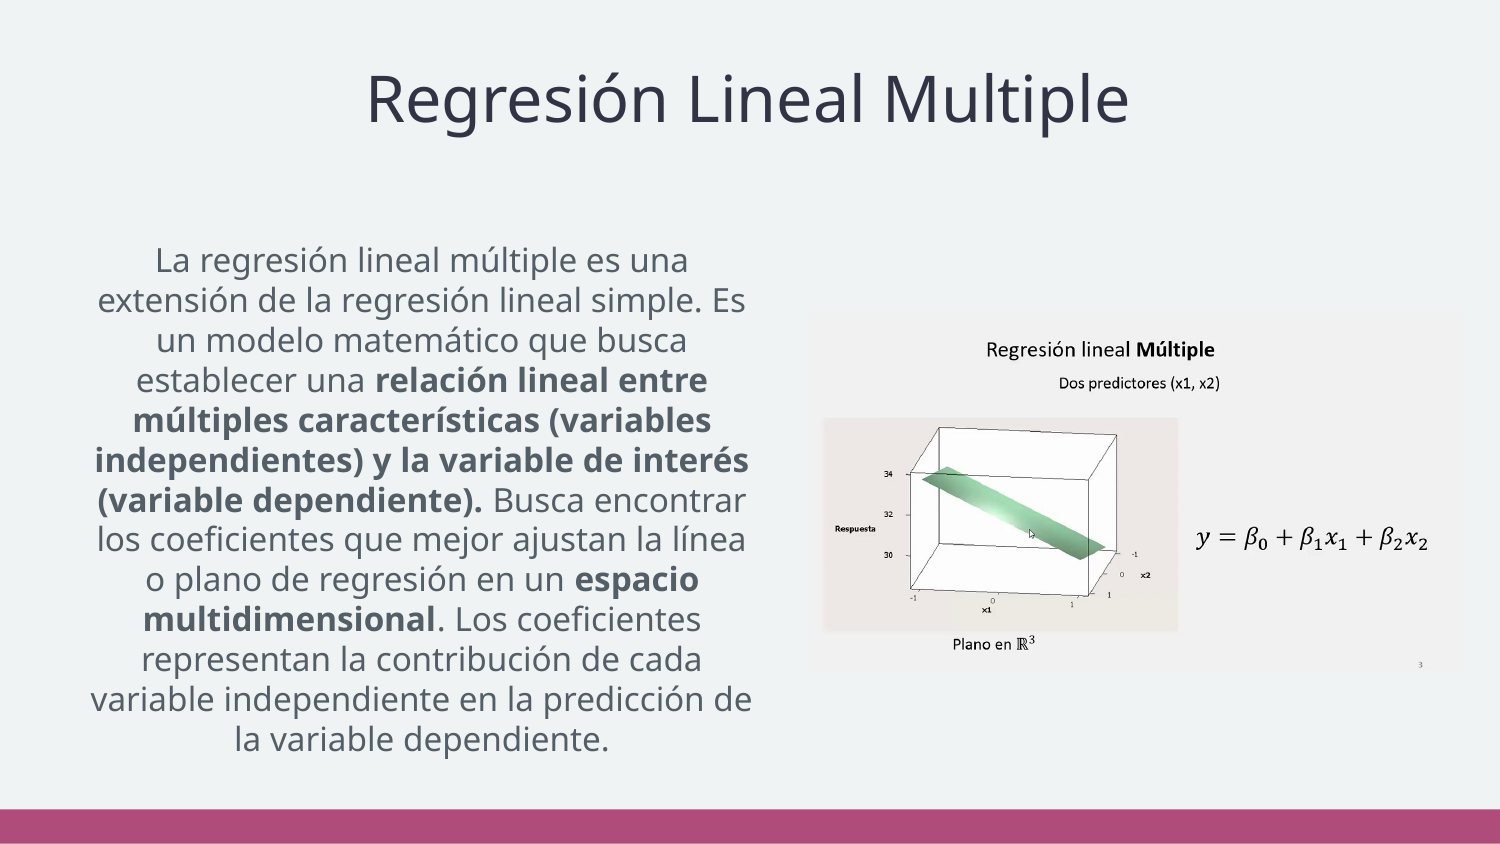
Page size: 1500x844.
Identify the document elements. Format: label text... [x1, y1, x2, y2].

title Regresión Lineal Multiple [95, 42, 1401, 168]
picture [808, 312, 1464, 671]
subtitle La regresión lineal múltiple es una extensión de la regresión lineal simple. Es un modelo matemático que busca establecer una relación lineal entre múltiples características (variables independientes) y la variable de interés (variable dependiente). Busca encontrar los coeficientes que mejor ajustan la línea o plano de regresión en un espacio multidimensional. Los coeficientes representan la contribución de cada variable independiente en la predicción de la variable dependiente. [72, 224, 773, 725]
